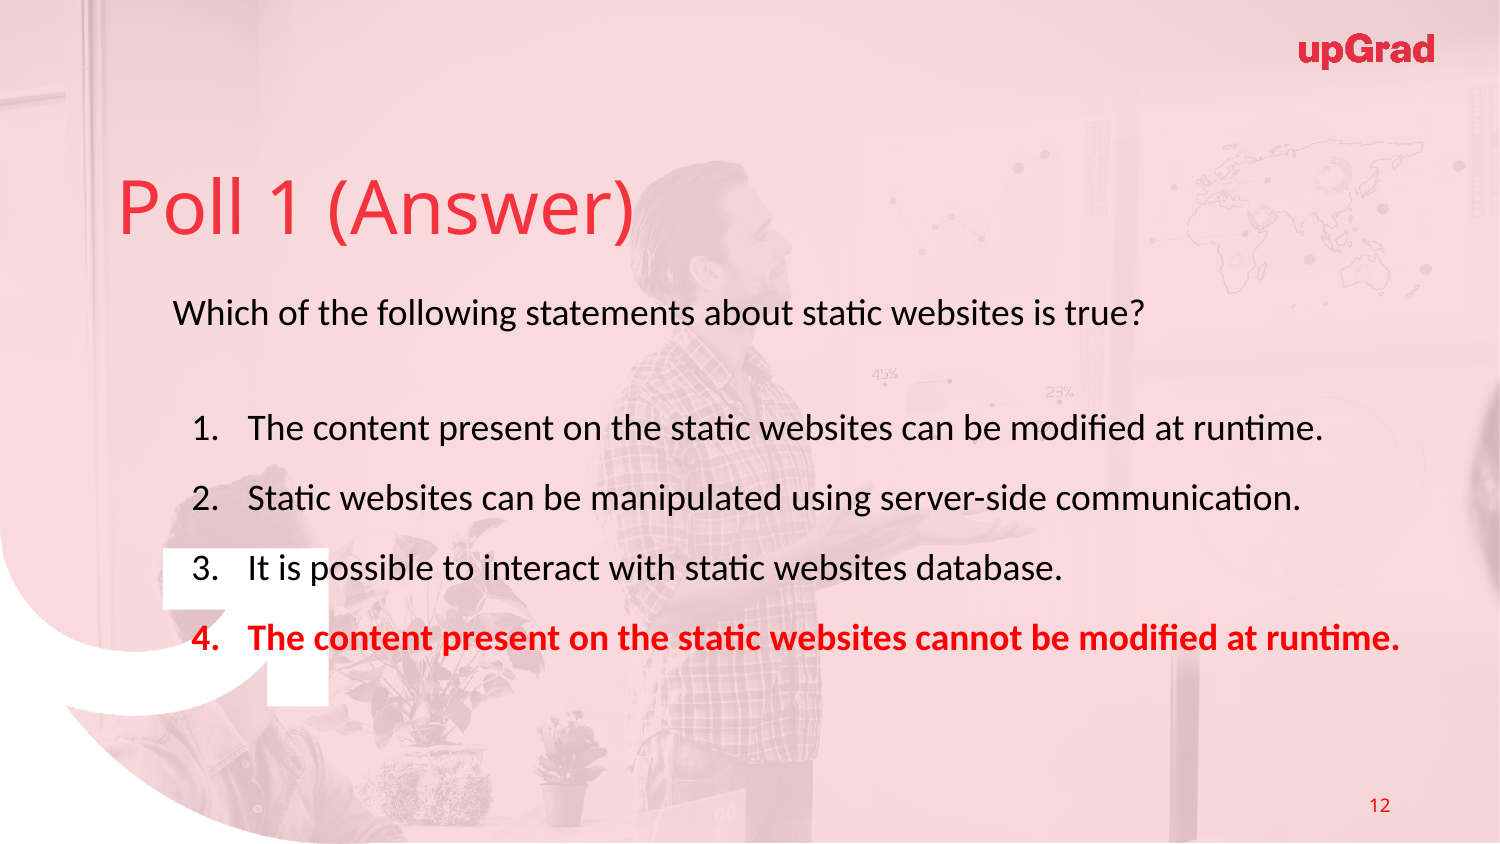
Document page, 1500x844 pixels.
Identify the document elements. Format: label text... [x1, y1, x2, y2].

text_box Poll 1 (Answer) [105, 102, 1007, 319]
text_box 12 [1068, 782, 1406, 828]
text_box [0, 0, 1500, 844]
picture [1299, 33, 1434, 70]
text_box Which of the following statements about static websites is true? The content present on the static websites can be modified at runtime. Static websites can be manipulated using server-side communication. It is possible to interact with static websites database. The content present on the static websites cannot be modified at runtime. [157, 280, 1434, 757]
